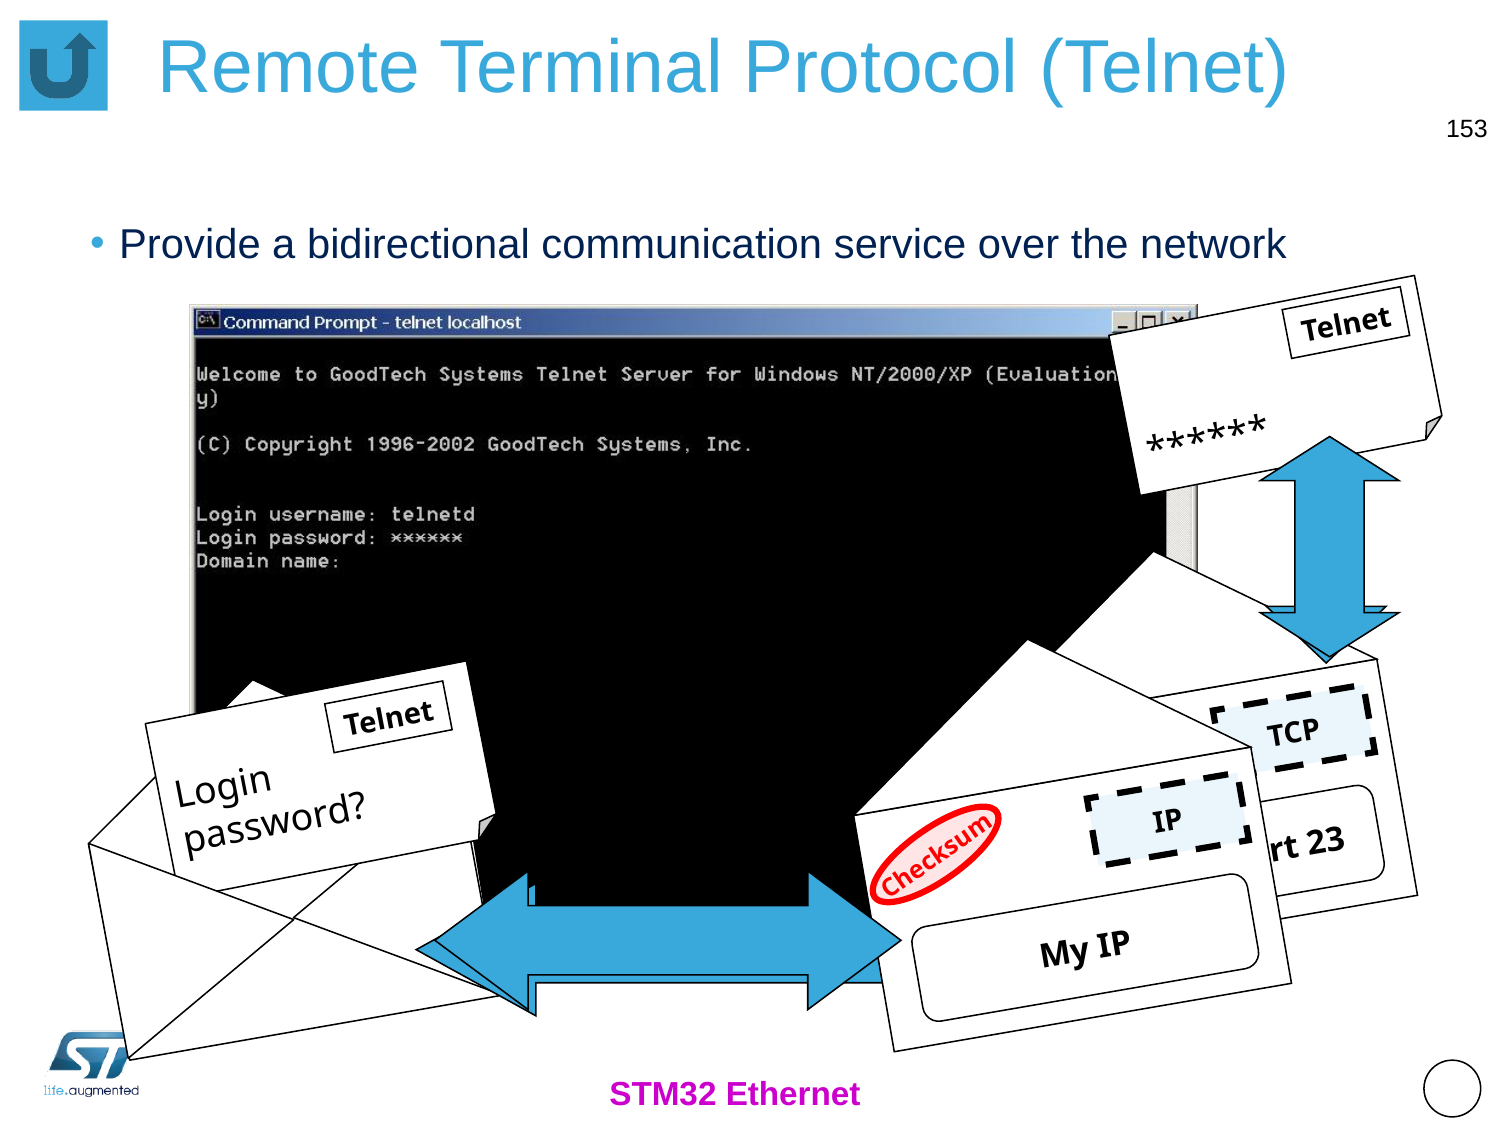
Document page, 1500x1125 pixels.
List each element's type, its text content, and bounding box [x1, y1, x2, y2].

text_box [837, 637, 1275, 1020]
text_box [19, 20, 108, 111]
text_box [504, 937, 832, 1010]
text_box [1260, 476, 1399, 548]
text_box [963, 549, 1401, 932]
picture [36, 1022, 147, 1103]
picture [189, 303, 1198, 929]
text_box [504, 975, 807, 1016]
list Provide a bidirectional communication service over the network [75, 209, 1425, 978]
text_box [1121, 297, 1434, 468]
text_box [88, 679, 500, 1061]
text_box [1423, 1060, 1481, 1117]
title Remote Terminal Protocol (Telnet) [138, 0, 1306, 126]
slide_number 153 [1413, 111, 1500, 144]
